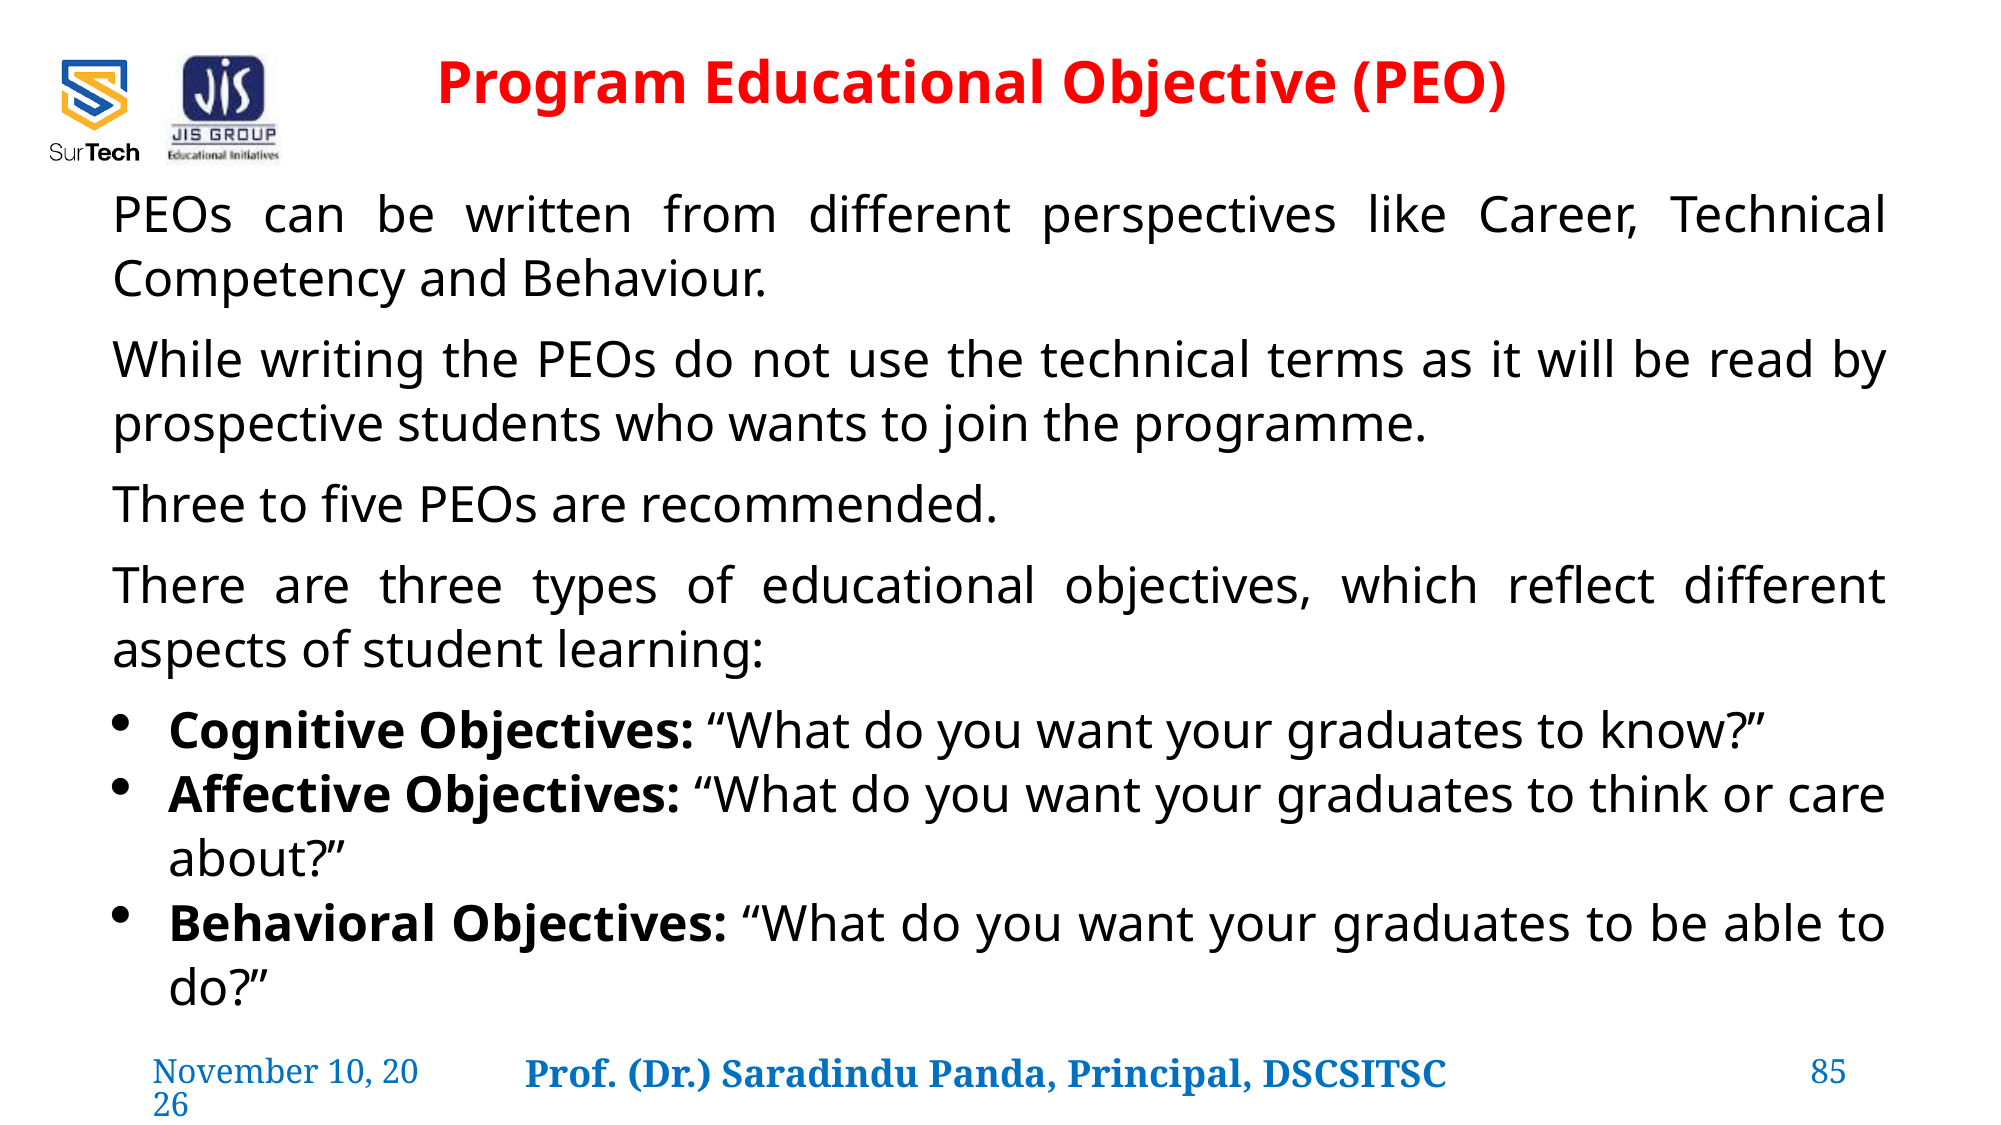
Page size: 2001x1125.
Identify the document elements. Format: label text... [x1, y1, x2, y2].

text_box PEOs can be written from different perspectives like Career, Technical Competency and Behaviour. While writing the PEOs do not use the technical terms as it will be read by prospective students who wants to join the programme. Three to five PEOs are recommended. There are three types of educational objectives, which reflect different aspects of student learning: Cognitive Objectives: “What do you want your graduates to know?” Affective Objectives: “What do you want your graduates to think or care about?” Behavioral Objectives: “What do you want your graduates to be able to do?” [97, 170, 1903, 1023]
text_box Program Educational Objective (PEO) [421, 50, 1870, 123]
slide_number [137, 1042, 436, 1103]
slide_number 85 [1644, 1042, 1863, 1103]
footer Prof. (Dr.) Saradindu Panda, Principal, DSCSITSC [510, 1042, 1533, 1103]
picture [23, 39, 282, 181]
